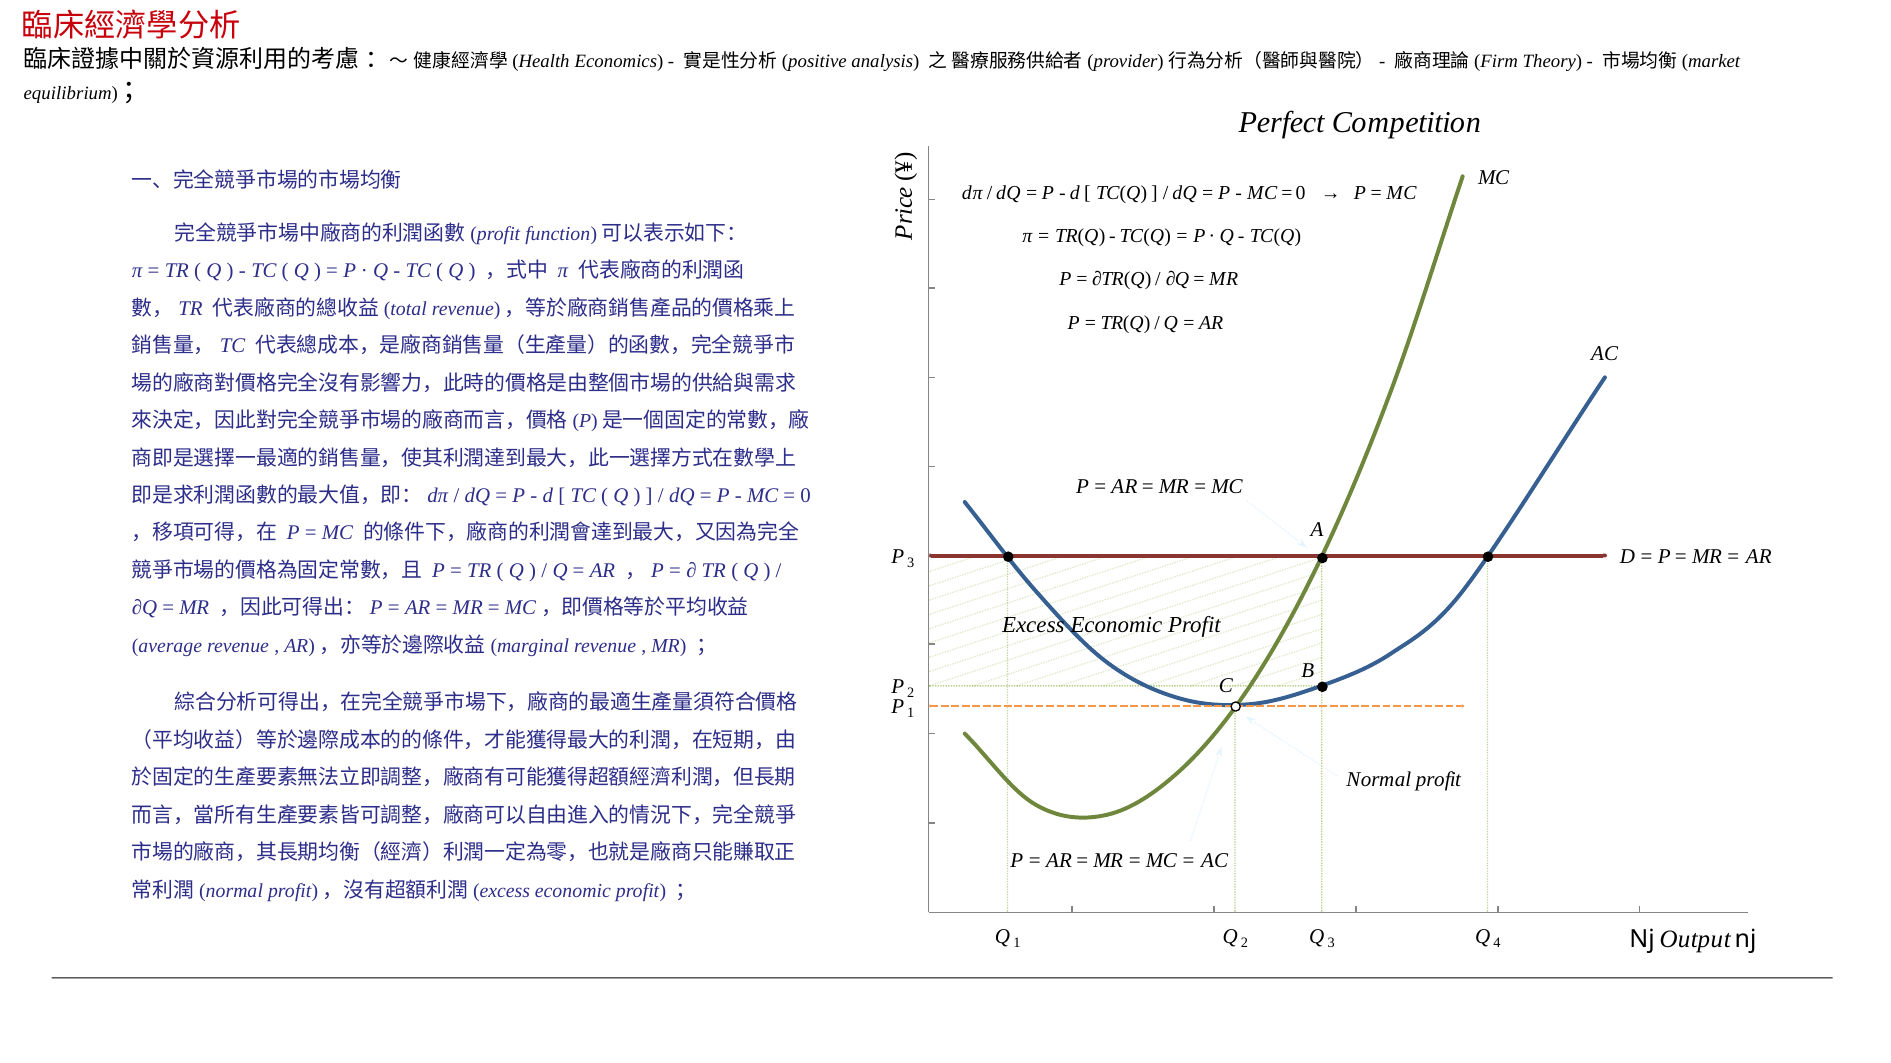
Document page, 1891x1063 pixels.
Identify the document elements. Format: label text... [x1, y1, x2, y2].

text_box 臨床證據中關於資源利用的考慮 ：～ 健康經濟學(Health Economics) - 實是性分析(positive analysis) 之 醫療服務供給者(provider)行為分析（醫師與醫院）- 廠商理論(Firm Theory) - 市場均衡(market equilibrium)； [8, 32, 1840, 113]
text_box 臨床經濟學分析 [6, 6, 1406, 42]
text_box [116, 101, 1779, 958]
